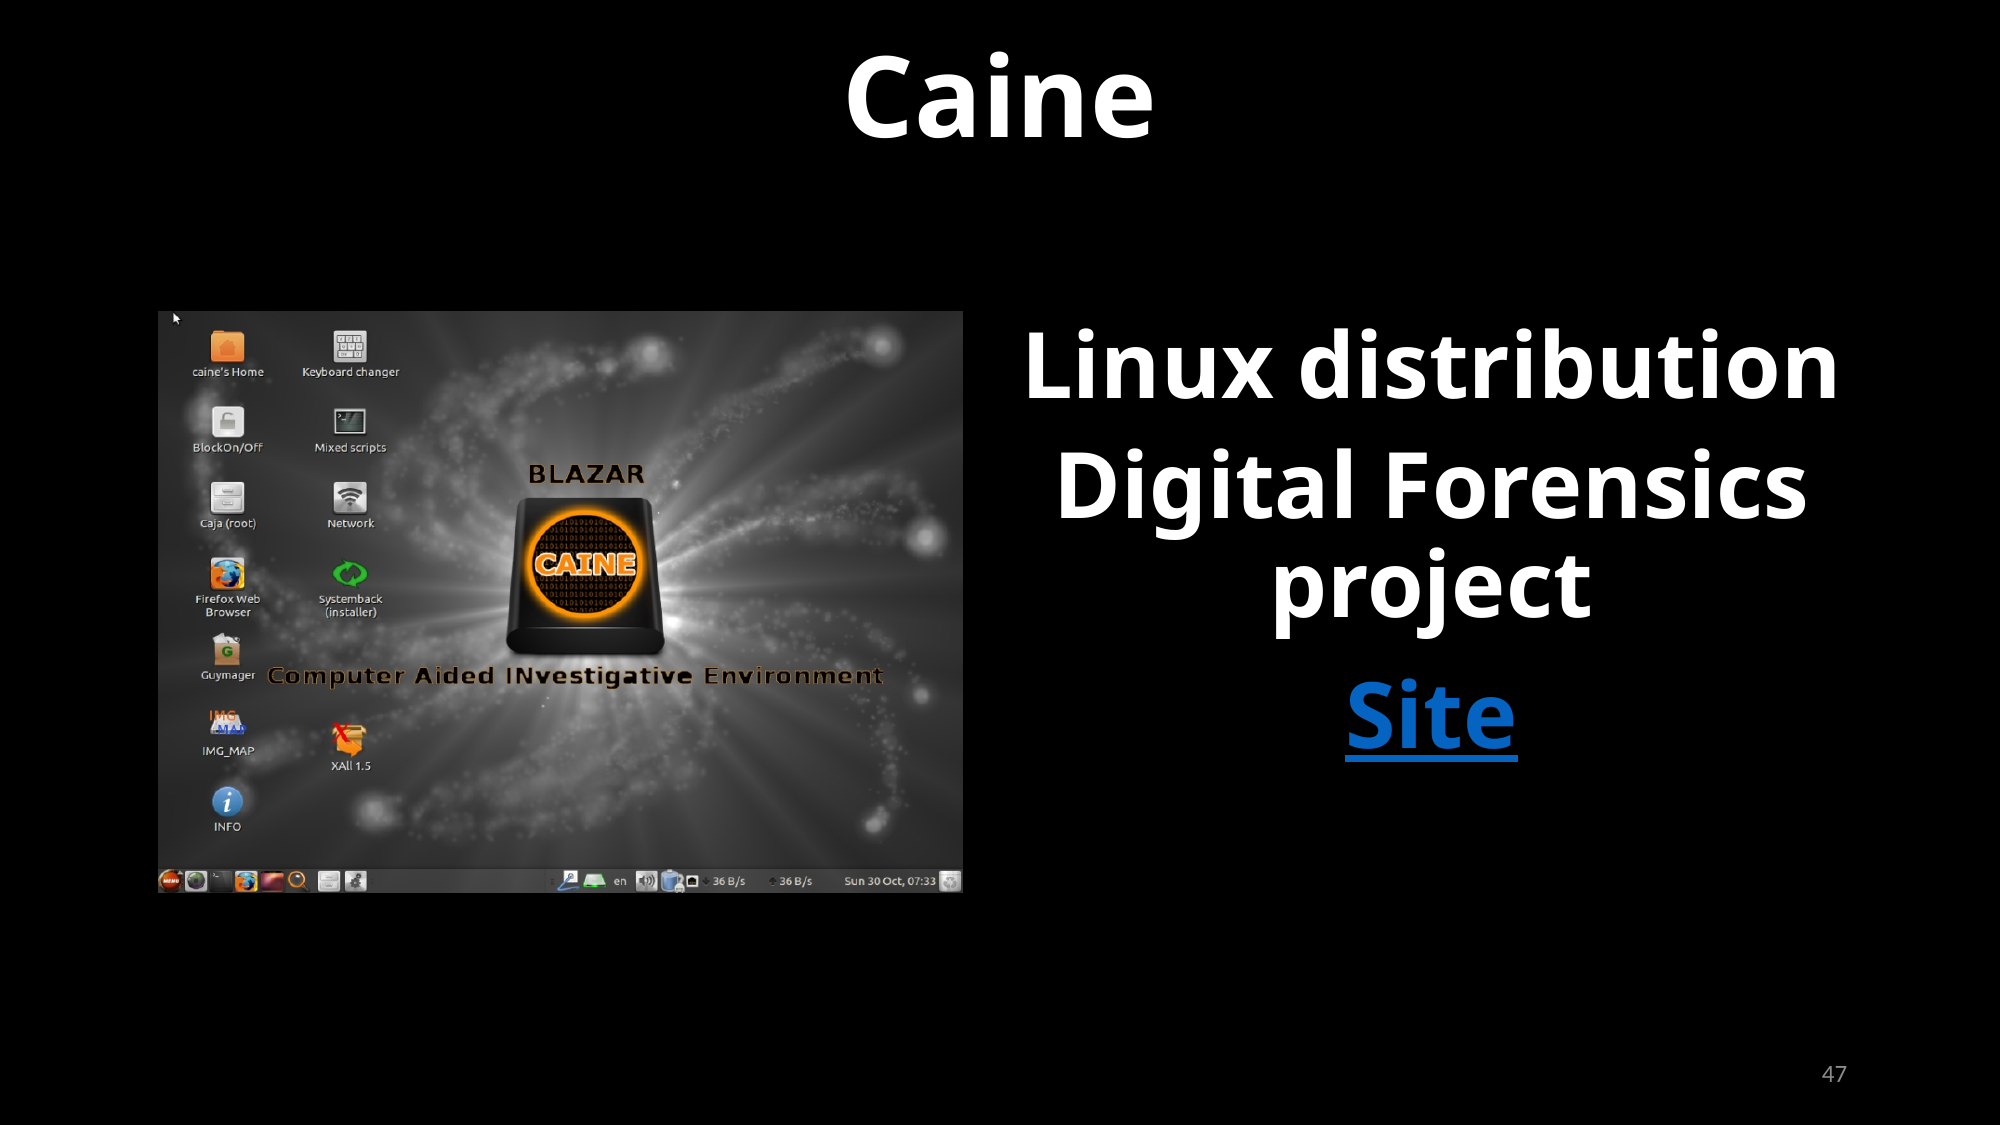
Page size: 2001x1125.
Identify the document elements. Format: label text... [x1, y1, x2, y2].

picture [158, 311, 963, 893]
text_box Linux distribution Digital Forensics project Site [962, 311, 1901, 900]
text_box Caine [0, 17, 2000, 167]
slide_number 47 [1412, 1042, 1863, 1103]
